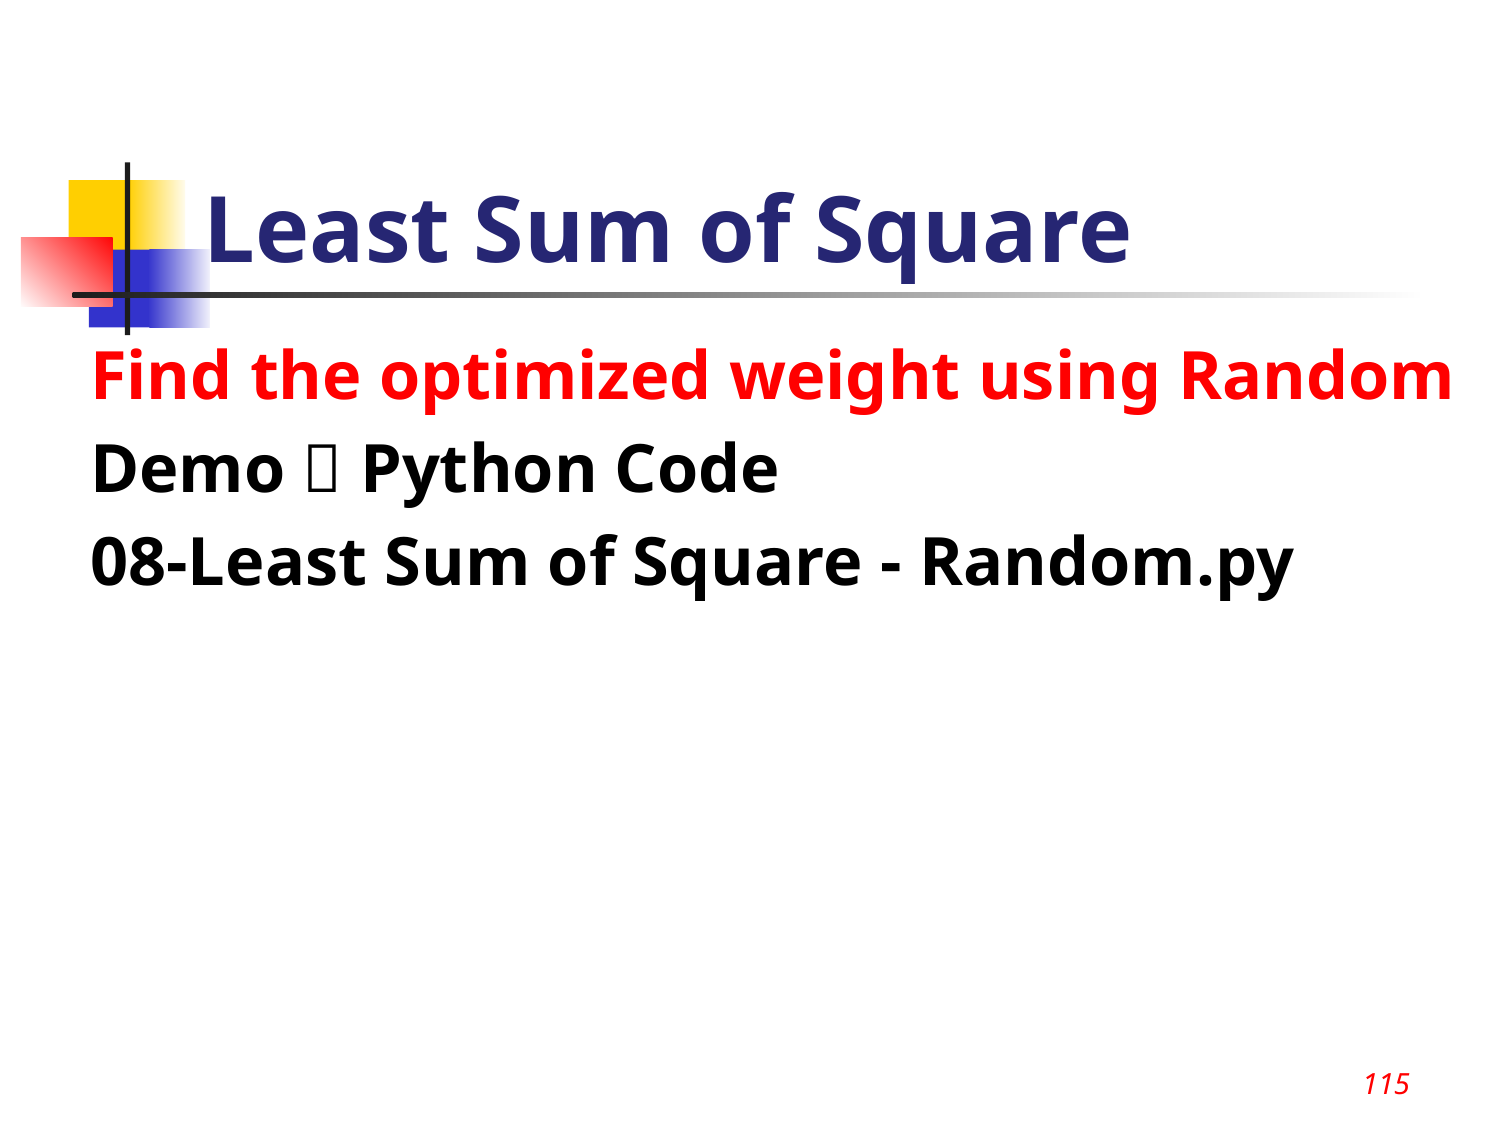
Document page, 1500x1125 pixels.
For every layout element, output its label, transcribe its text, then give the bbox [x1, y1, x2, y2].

slide_number 115 [1112, 1037, 1426, 1113]
title Least Sum of Square [188, 101, 1468, 289]
list Find the optimized weight using Random Demo  Python Code 08-Least Sum of Square - Random.py [74, 324, 1500, 1125]
